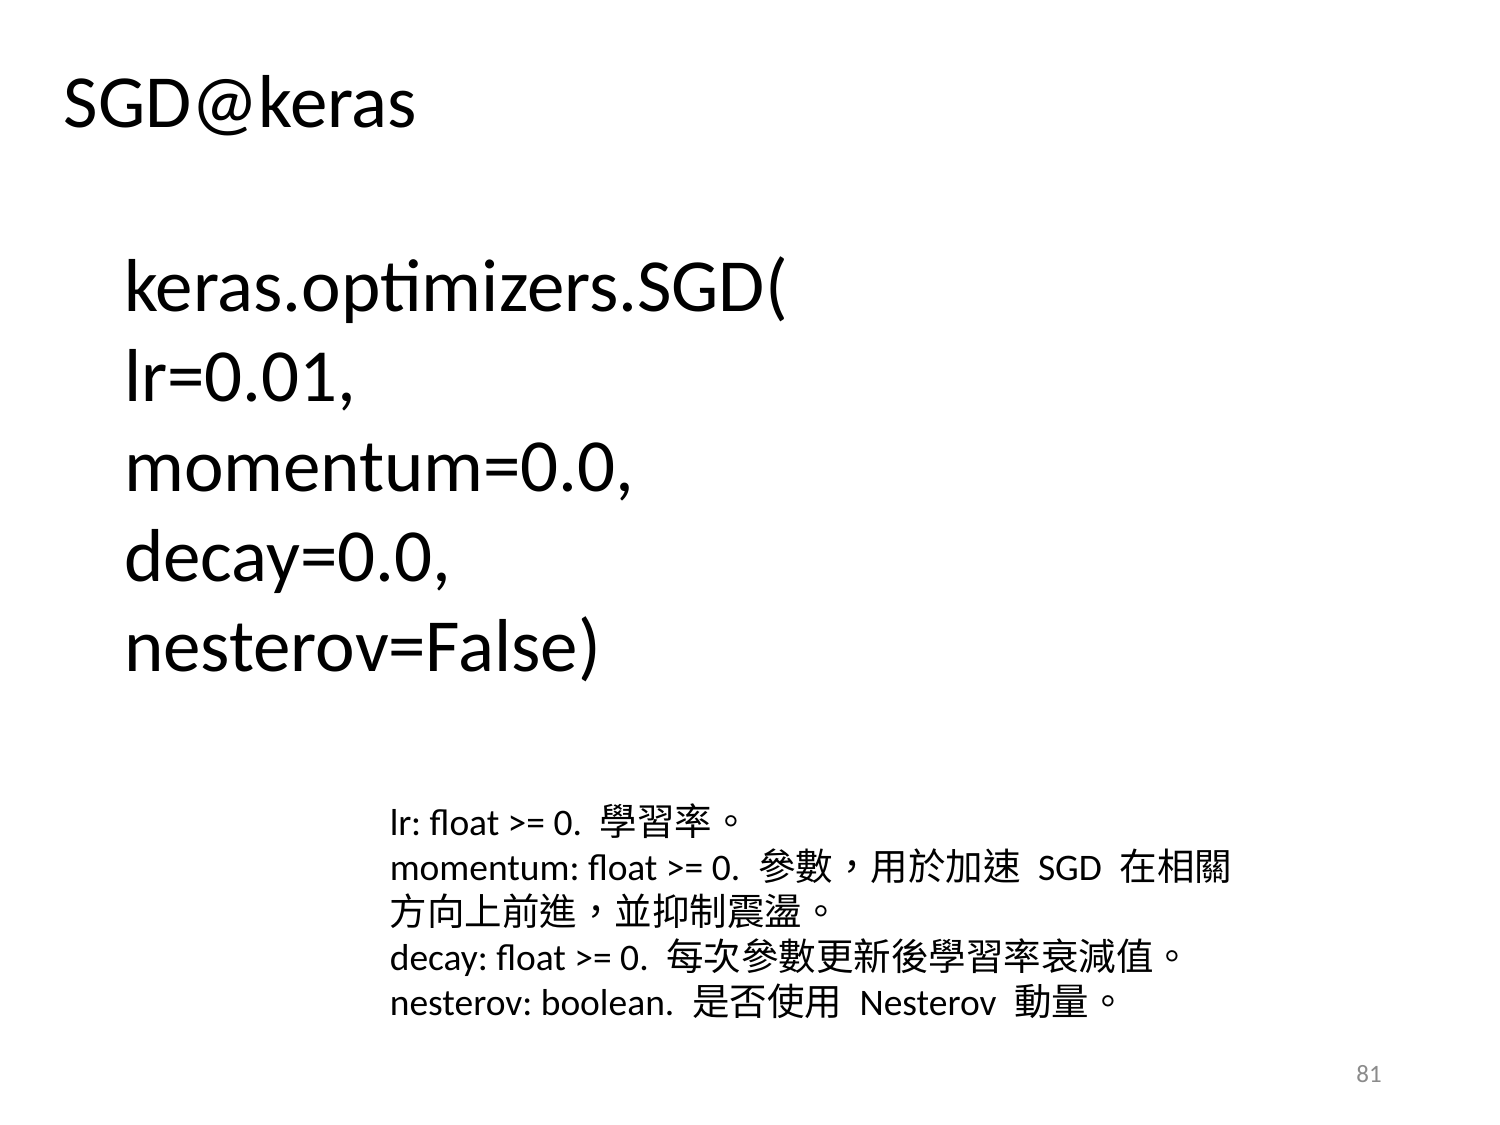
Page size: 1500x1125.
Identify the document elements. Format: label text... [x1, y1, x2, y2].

text_box SGD@keras [48, 44, 433, 150]
slide_number 81 [1059, 1042, 1397, 1103]
text_box keras.optimizers.SGD( lr=0.01, momentum=0.0, decay=0.0, nesterov=False) [109, 228, 1047, 694]
text_box lr: float >= 0. 學習率。 momentum: float >= 0. 參數，用於加速 SGD 在相關方向上前進，並抑制震盪。 decay: float >= 0. 每次參數更新後學習率衰減值。 nesterov: boolean. 是否使用 Nesterov 動量。 [374, 790, 1282, 1031]
